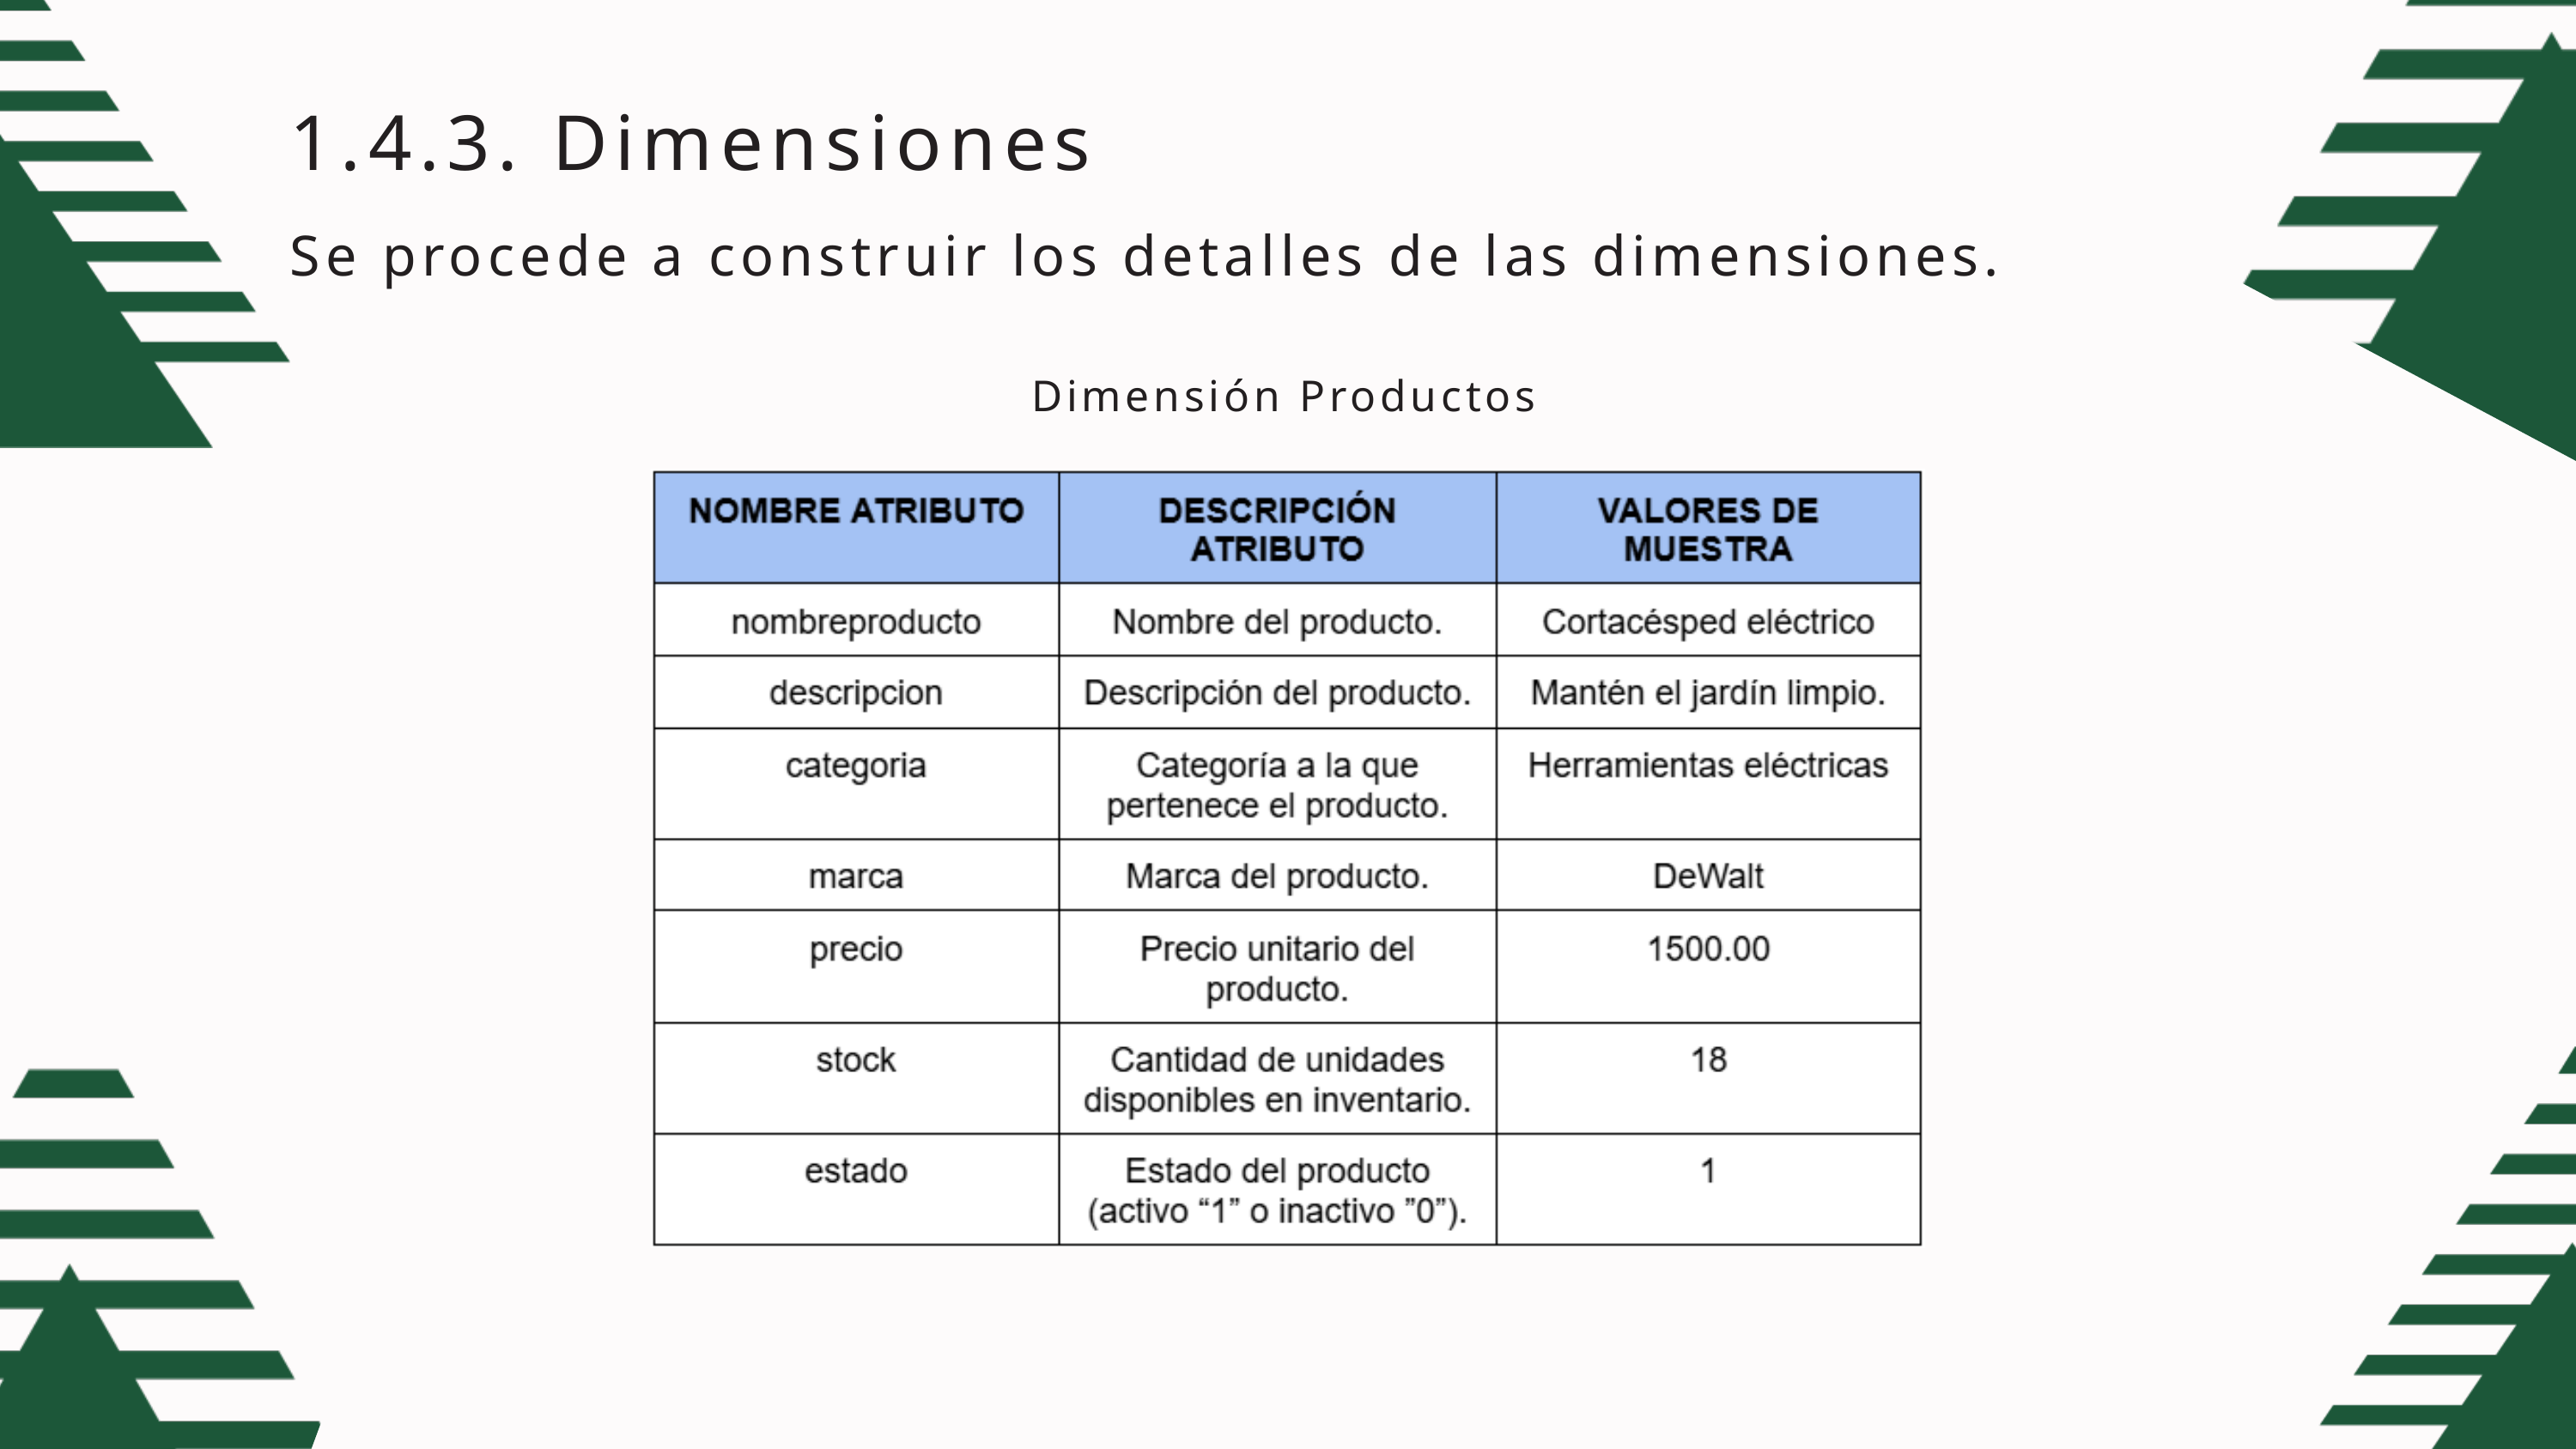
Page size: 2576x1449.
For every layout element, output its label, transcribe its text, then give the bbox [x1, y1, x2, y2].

text_box Se procede a construir los detalles de las dimensiones. [289, 210, 2342, 288]
text_box [650, 469, 1926, 1248]
text_box 1.4.3. Dimensiones [289, 80, 1128, 186]
text_box [0, 1013, 416, 1449]
text_box [0, 0, 290, 448]
text_box [2217, 0, 2576, 461]
text_box Dimensión Productos [1031, 361, 1599, 421]
text_box [2286, 1046, 2576, 1449]
